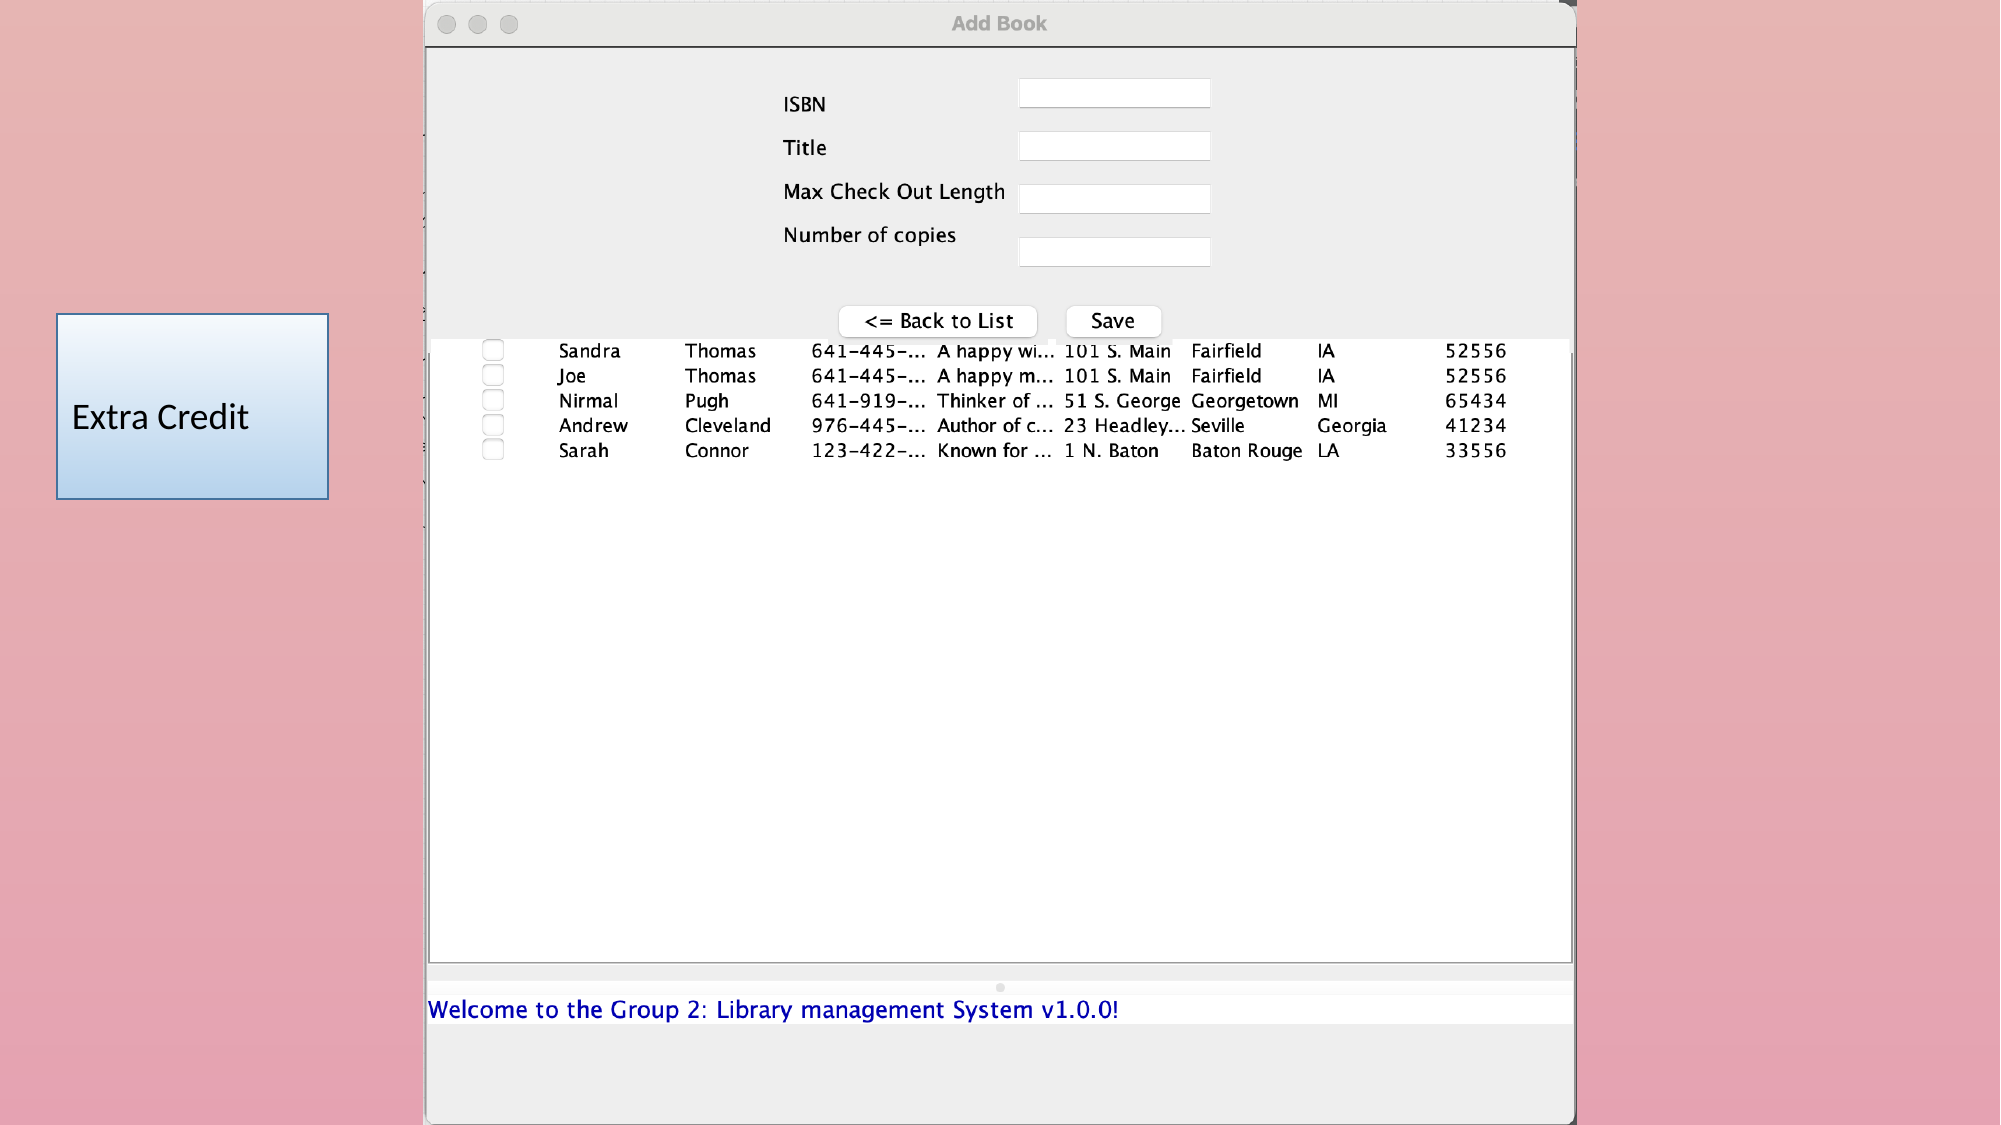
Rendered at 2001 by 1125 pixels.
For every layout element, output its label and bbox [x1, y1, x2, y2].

picture [423, 0, 1577, 1125]
text_box [57, 313, 328, 500]
text_box [1577, 0, 2000, 1125]
text_box [0, 0, 423, 1125]
